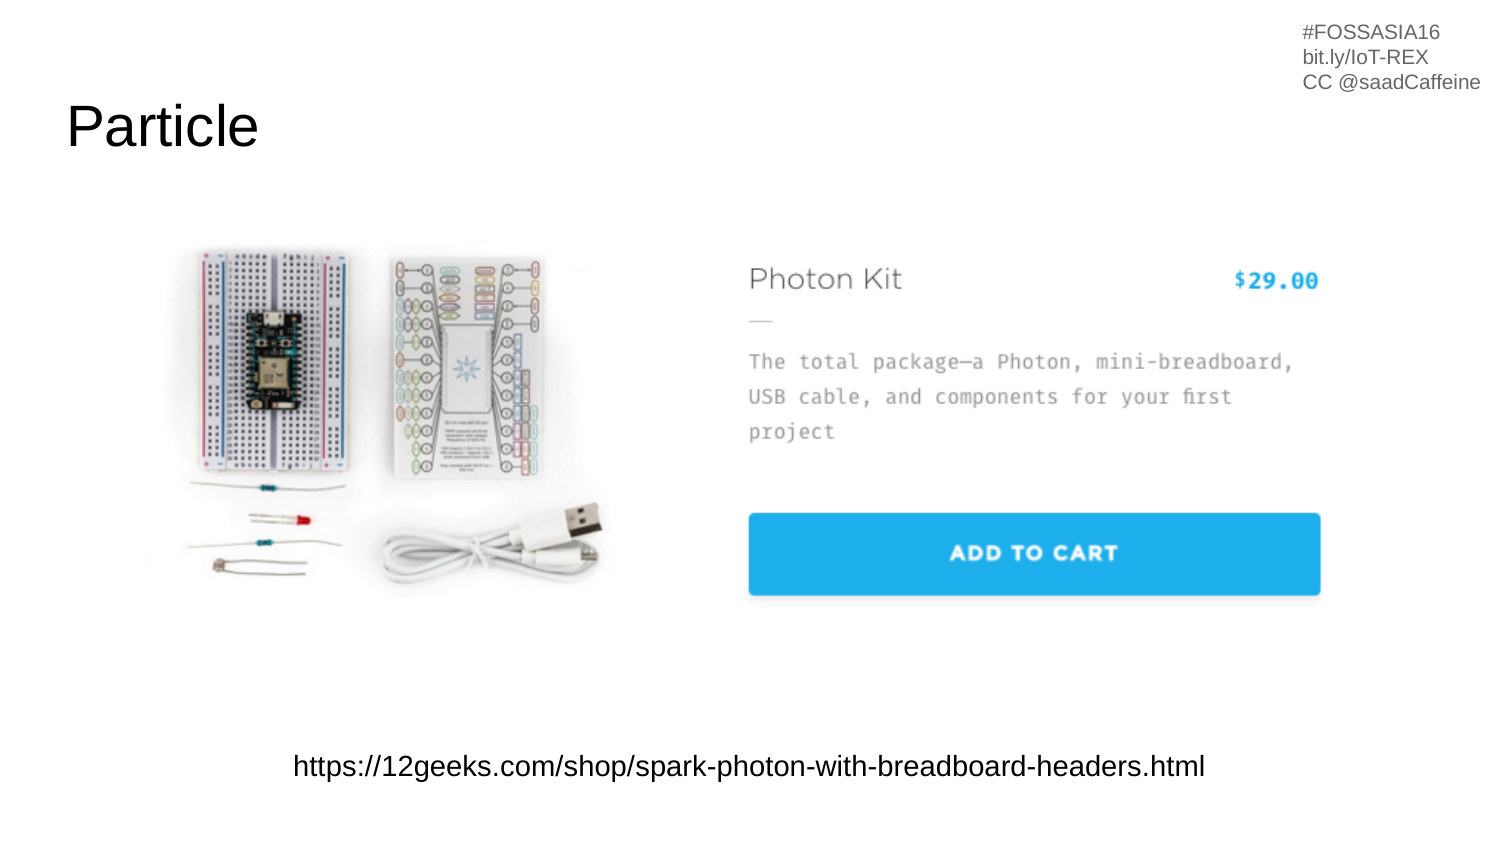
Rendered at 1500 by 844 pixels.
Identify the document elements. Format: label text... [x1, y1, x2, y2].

picture [99, 174, 1377, 663]
text_box https://12geeks.com/shop/spark-photon-with-breadboard-headers.html [68, 725, 1432, 804]
title Particle [51, 72, 1449, 167]
